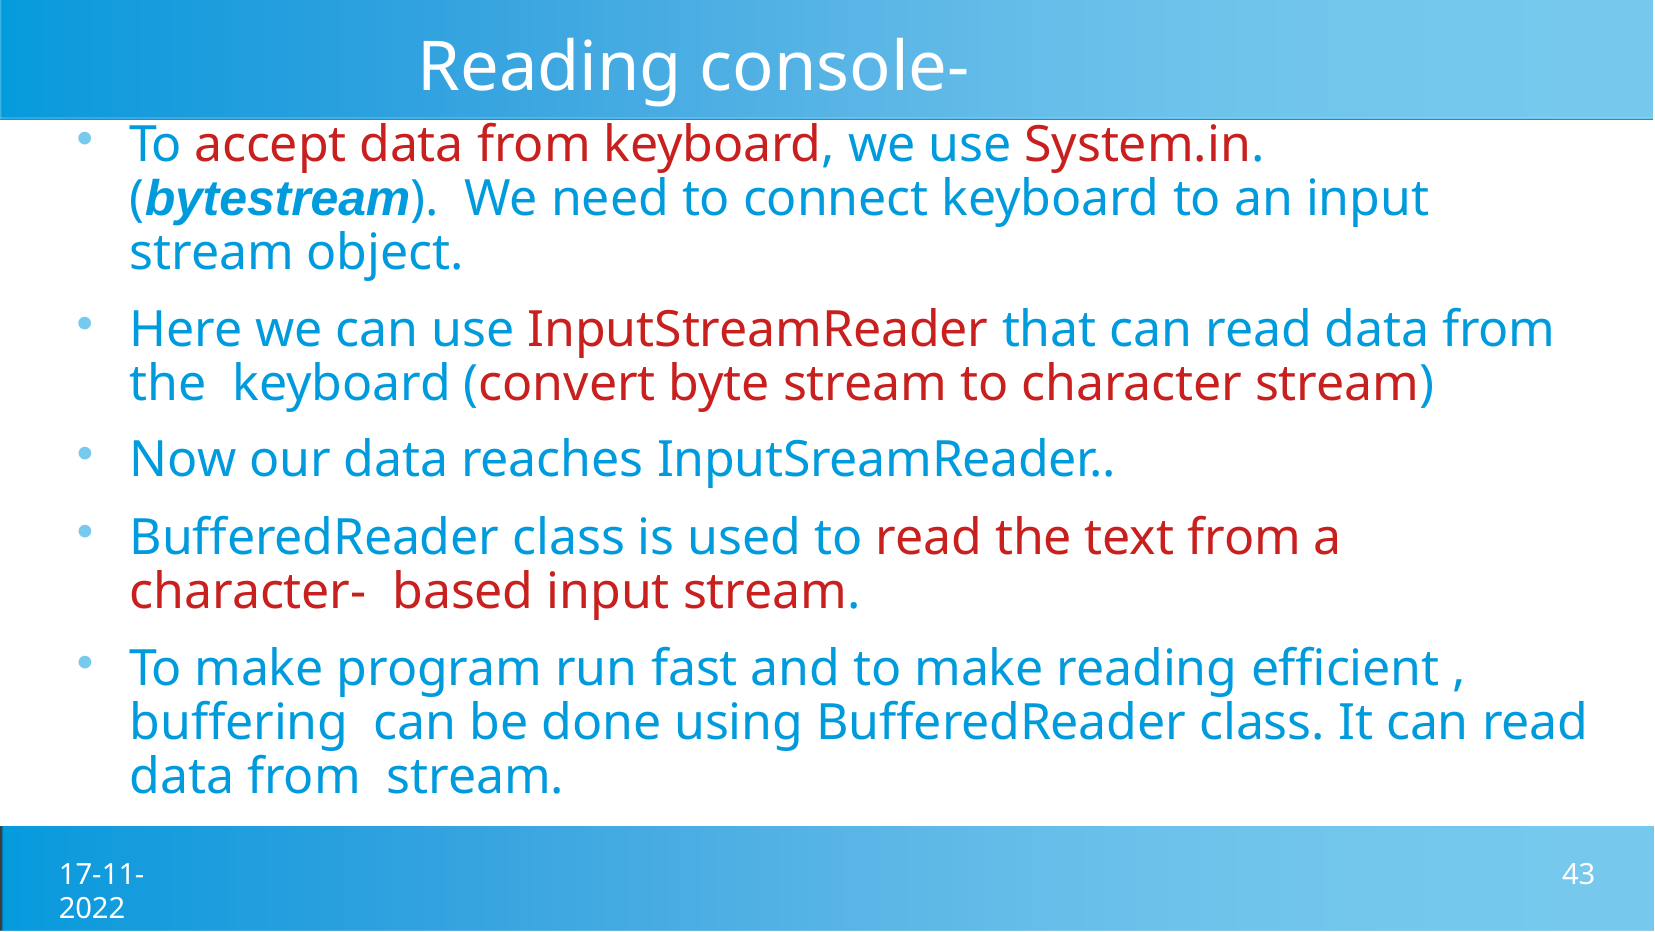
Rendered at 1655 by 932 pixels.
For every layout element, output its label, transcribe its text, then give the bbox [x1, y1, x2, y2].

text_box To accept data from keyboard, we use System.in. (bytestream). We need to connect keyboard to an input stream object. Here we can use InputStreamReader that can read data from the keyboard (convert byte stream to character stream) Now our data reaches InputSreamReader.. BufferedReader class is used to read the text from a character- based input stream. To make program run fast and to make reading efficient , buffering can be done using BufferedReader class. It can read data from stream. [74, 108, 1591, 804]
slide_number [56, 856, 208, 932]
picture [93, 0, 1653, 118]
title Reading console-summary [415, 19, 1238, 108]
picture [95, 826, 1654, 931]
slide_number 43 [1555, 856, 1601, 932]
